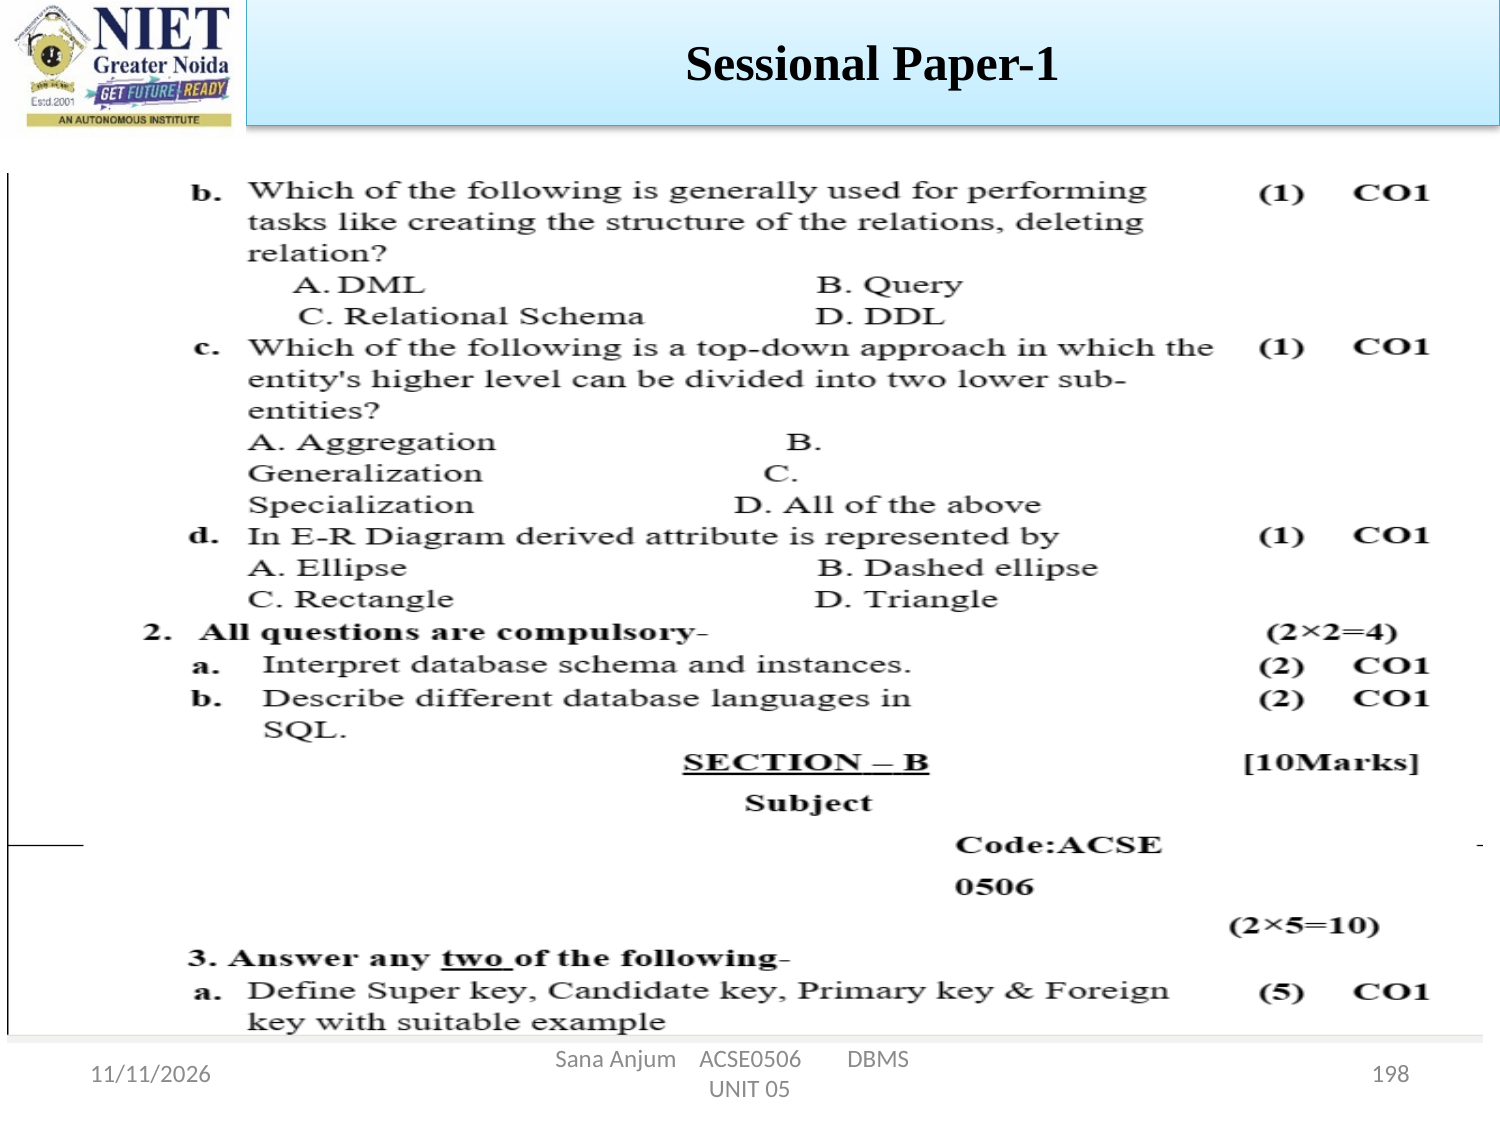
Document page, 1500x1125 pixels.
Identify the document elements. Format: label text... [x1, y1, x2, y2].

slide_number 198 [1074, 1052, 1425, 1103]
footer Sana Anjum ACSE0506 DBMS UNIT 05 [512, 1052, 988, 1103]
picture [0, 0, 246, 139]
picture [7, 173, 1483, 1043]
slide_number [75, 1052, 425, 1103]
title Sessional Paper-1 [250, 0, 1500, 126]
